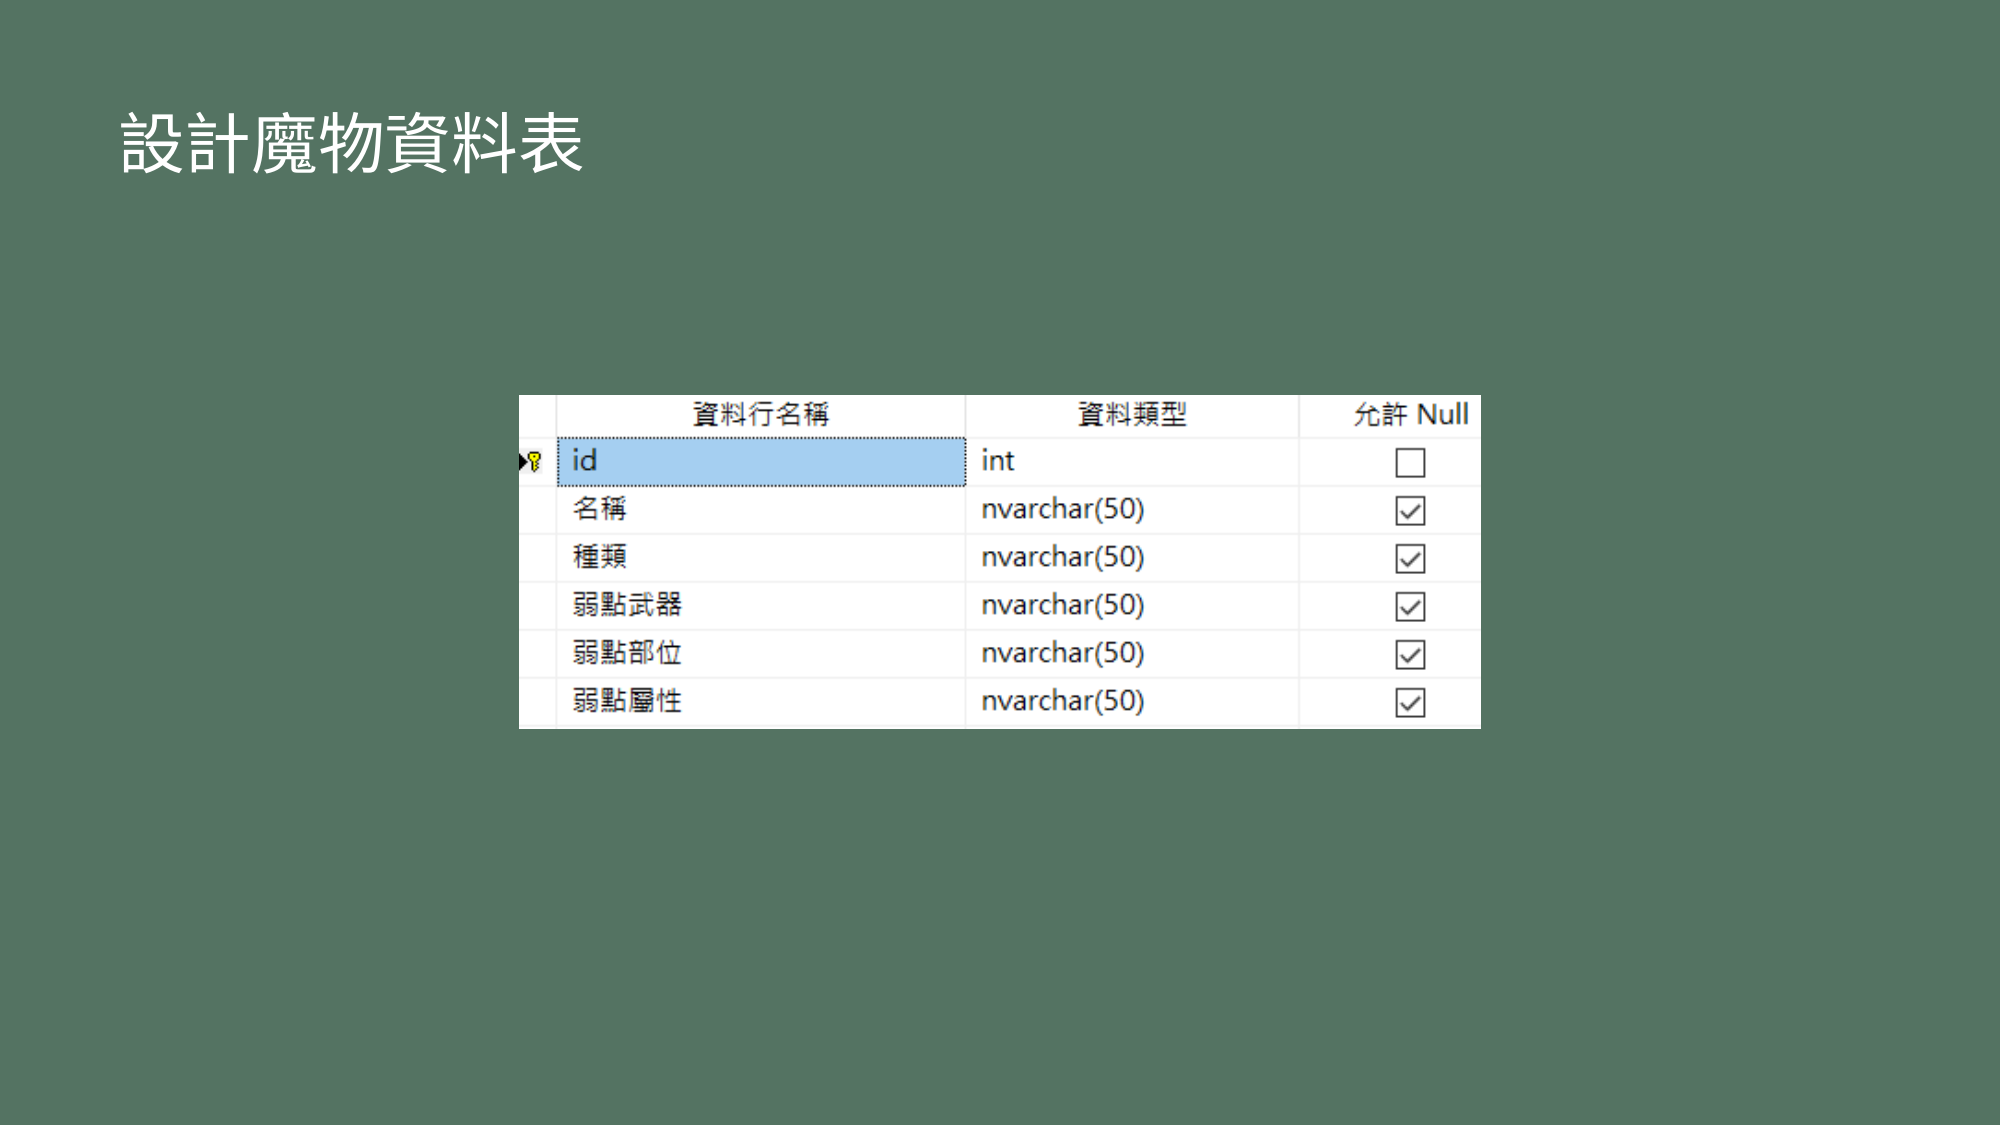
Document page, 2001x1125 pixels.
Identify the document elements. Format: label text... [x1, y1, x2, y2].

title 設計魔物資料表 [118, 101, 1878, 344]
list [519, 395, 1481, 730]
